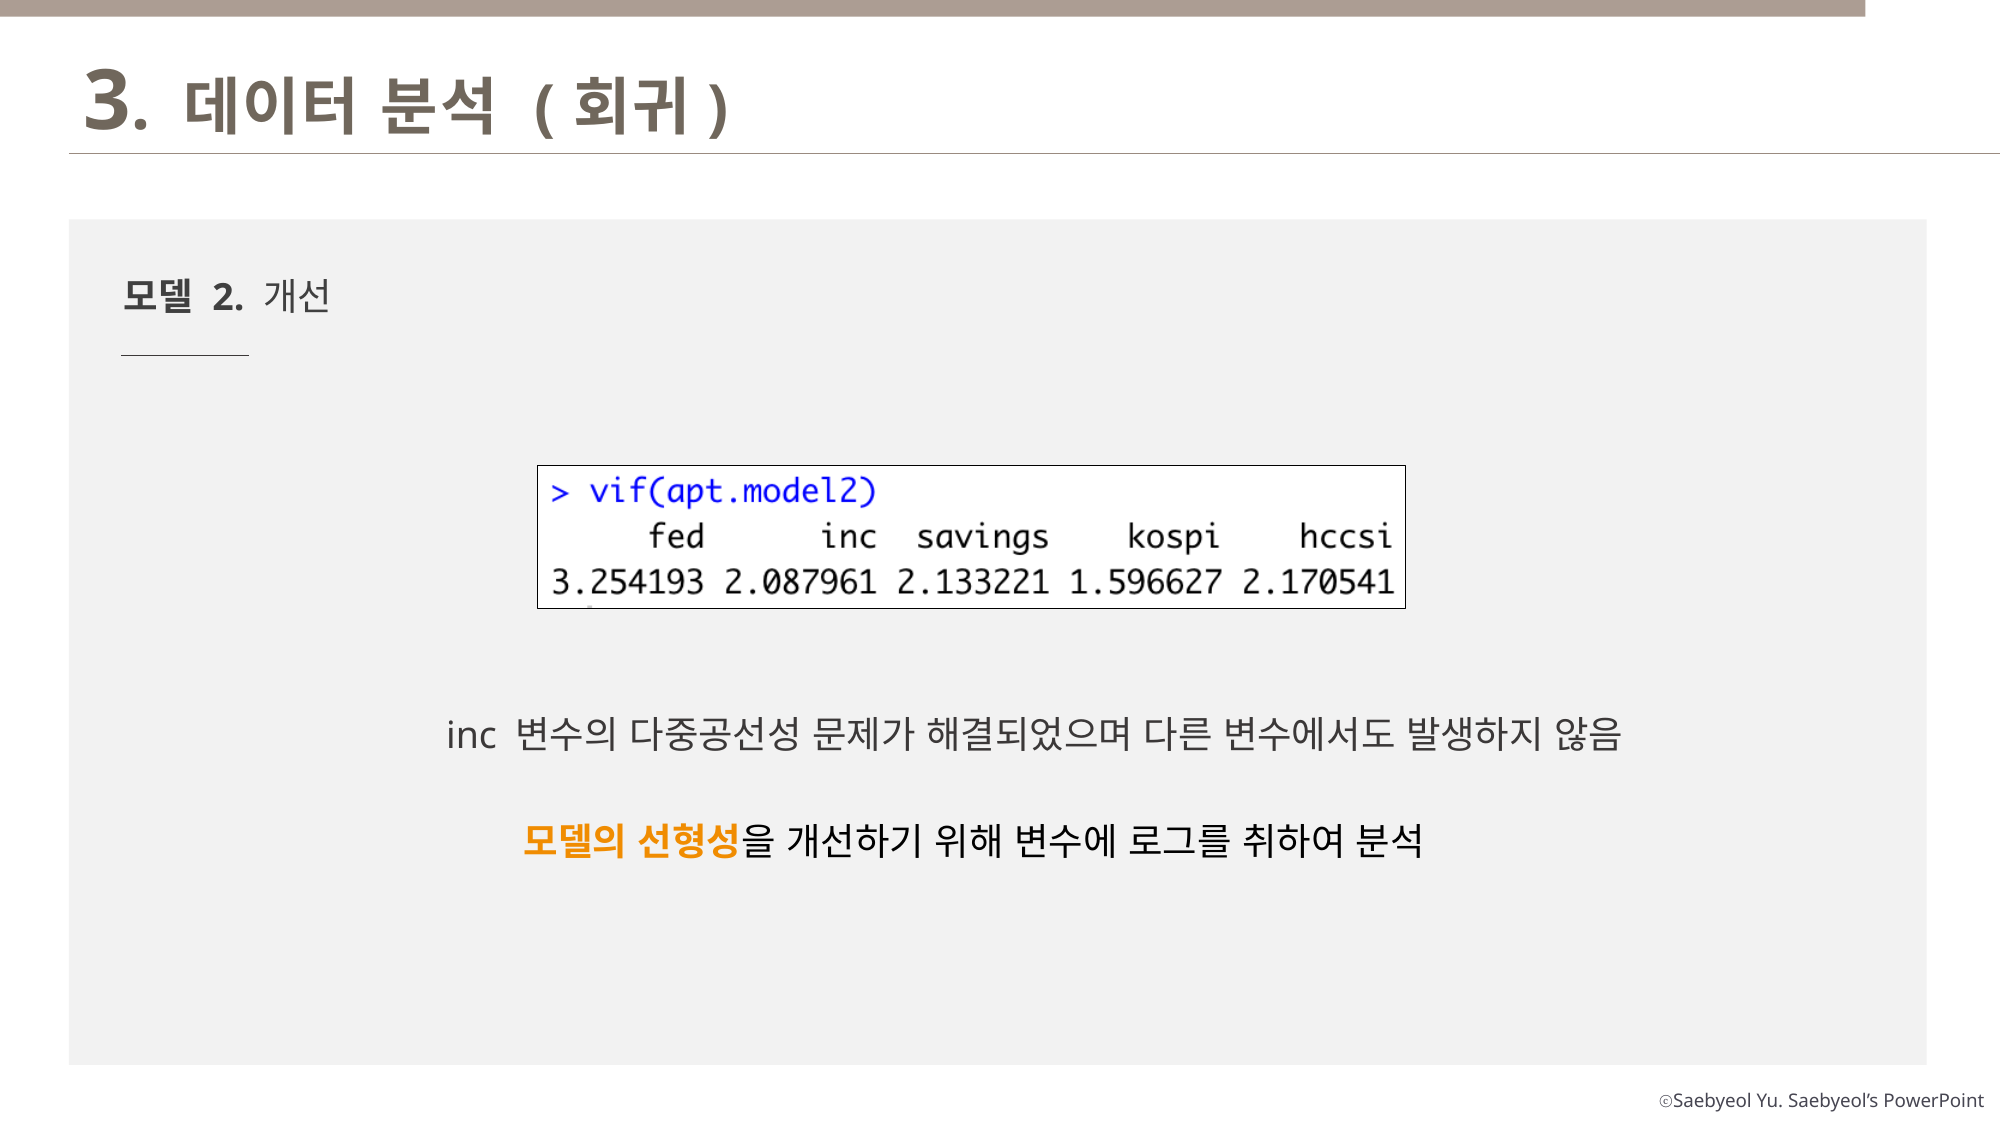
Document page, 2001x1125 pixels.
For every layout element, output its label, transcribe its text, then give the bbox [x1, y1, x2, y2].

text_box [1309, 218, 1661, 785]
text_box 모델 2. 개선 [109, 265, 348, 325]
picture [537, 466, 1405, 608]
text_box inc 변수의 다중공선성 문제가 해결되었으며 다른 변수에서도 발생하지 않음 [431, 704, 1640, 764]
text_box [0, 0, 1866, 18]
text_box 모델의 선형성을 개선하기 위해 변수에 로그를 취하여 분석 [509, 810, 1562, 871]
text_box [68, 218, 1928, 1066]
text_box 3. 데이터 분석 (회귀) [68, 38, 1073, 153]
